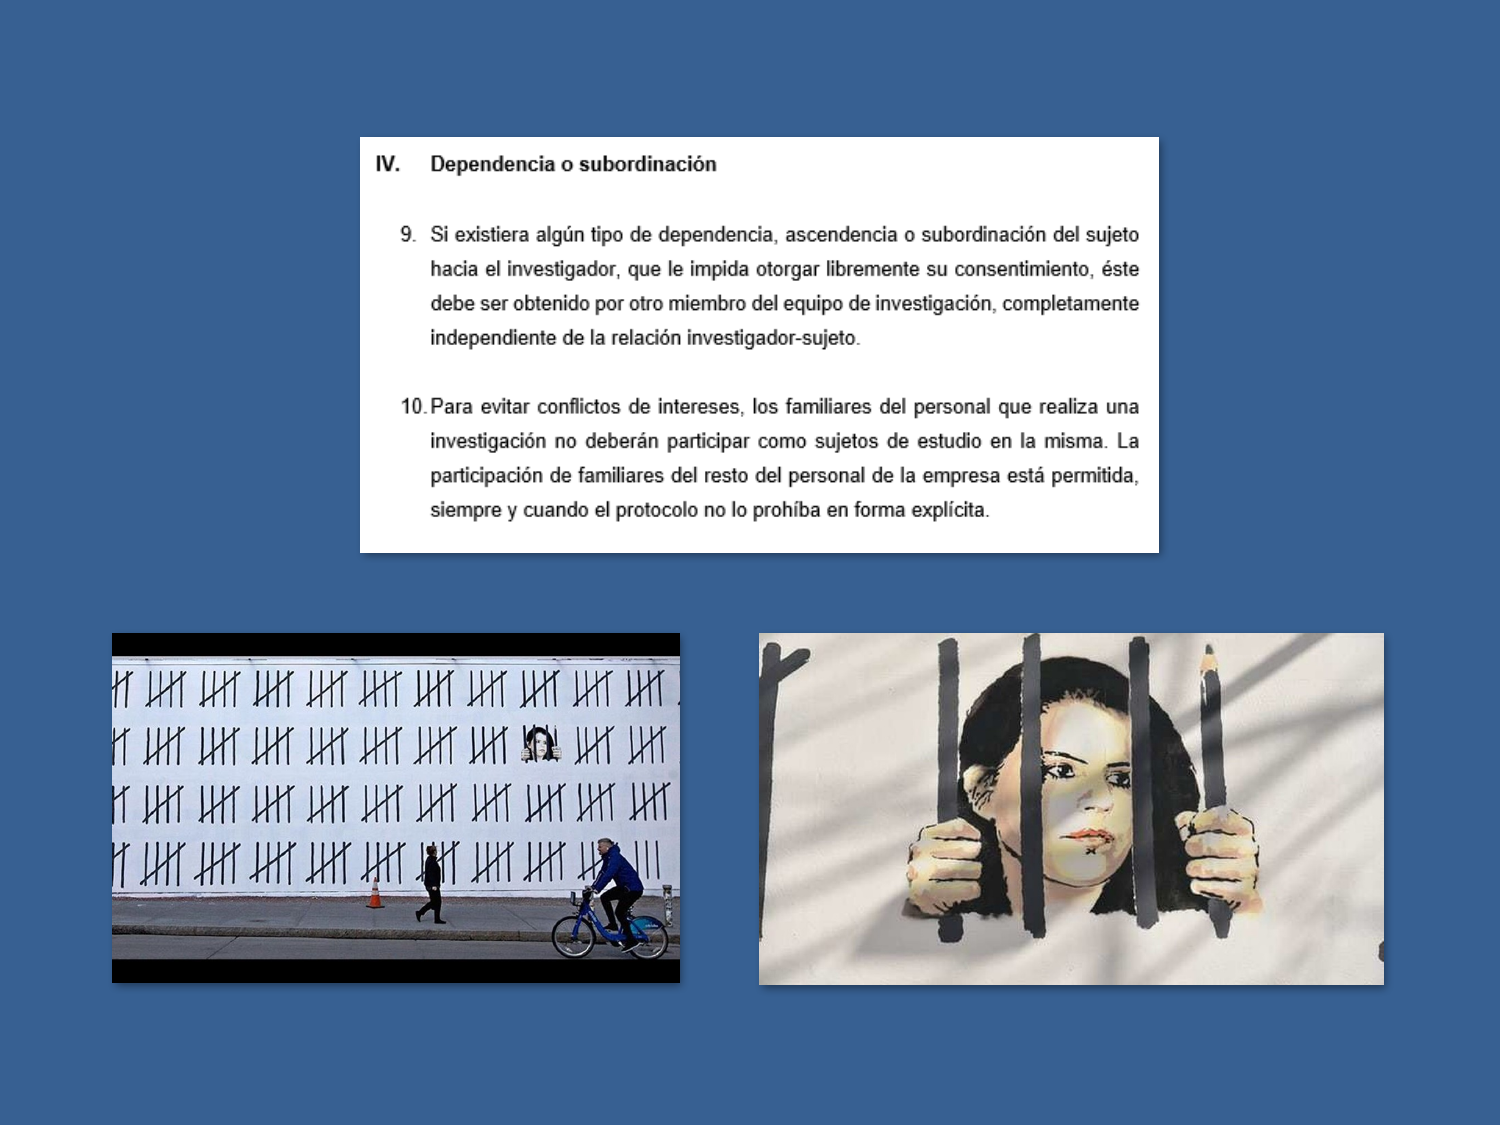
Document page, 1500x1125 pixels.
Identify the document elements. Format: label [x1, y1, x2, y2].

picture [359, 136, 1159, 554]
picture [111, 633, 680, 983]
picture [759, 633, 1384, 985]
